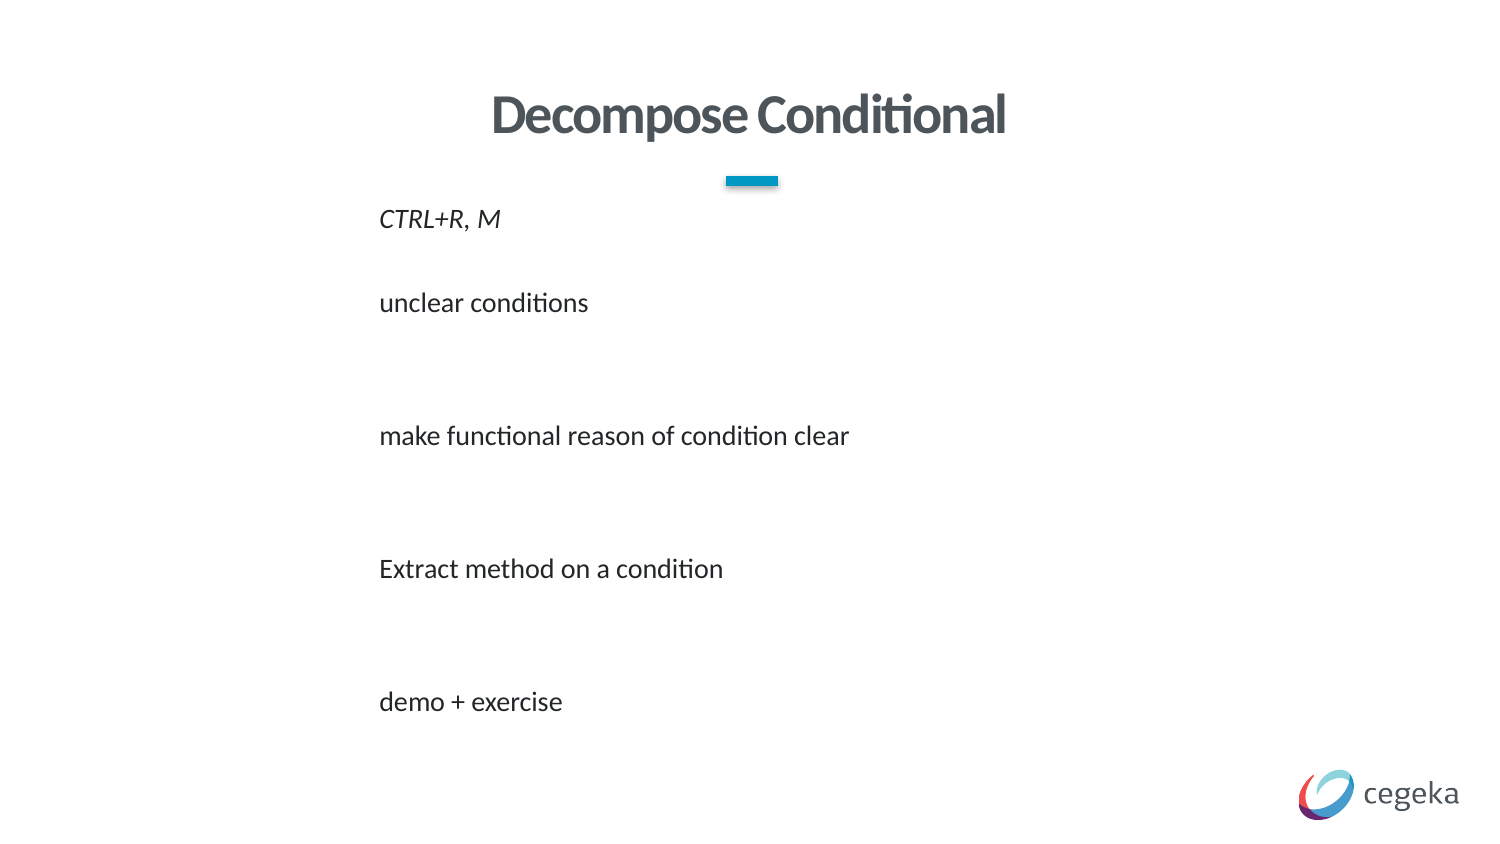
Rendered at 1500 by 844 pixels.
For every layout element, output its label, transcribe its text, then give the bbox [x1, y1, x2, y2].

text_box make functional reason of condition clear [364, 410, 1014, 499]
text_box demo + exercise [364, 675, 872, 765]
text_box Extract method on a condition [364, 543, 905, 632]
picture [1299, 765, 1477, 829]
title Decompose Conditional [64, 32, 1436, 152]
text_box unclear conditions [364, 277, 831, 366]
text_box CTRL+R, M [364, 193, 586, 274]
